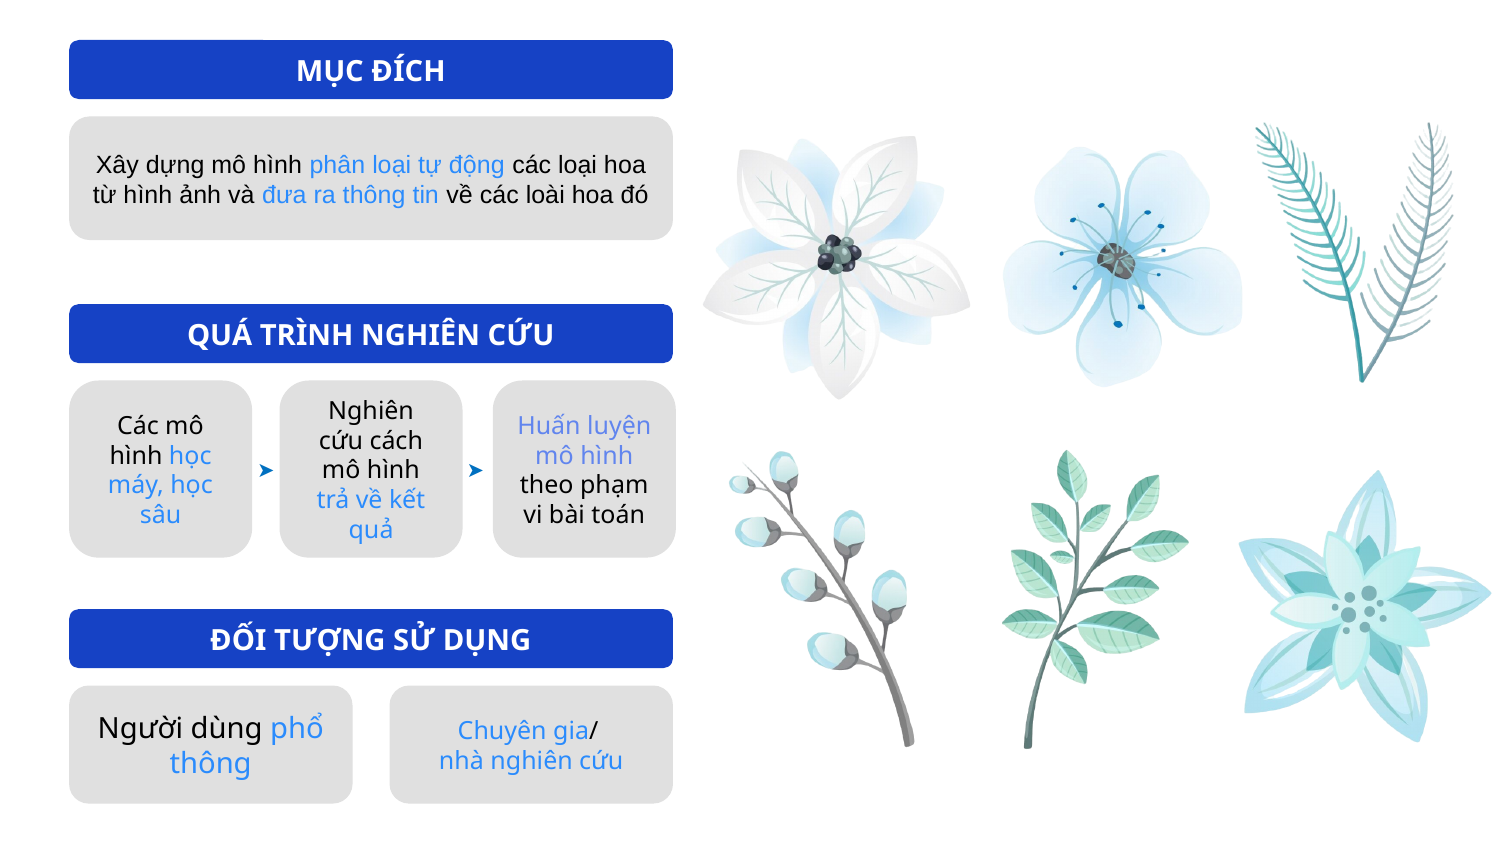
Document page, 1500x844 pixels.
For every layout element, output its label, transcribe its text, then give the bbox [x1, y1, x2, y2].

text_box MỤC ĐÍCH [66, 37, 656, 102]
text_box Nghiên cứu cách mô hình trả về kết quả [277, 378, 465, 560]
text_box Xây dựng mô hình phân loại tự động các loại hoa từ hình ảnh và đưa ra thông tin về các loài hoa đó [66, 114, 656, 243]
text_box Người dùng phổ thông [66, 683, 355, 806]
picture [661, 0, 1500, 816]
text_box QUÁ TRÌNH NGHIÊN CỨU [66, 301, 656, 366]
text_box ➤ [242, 448, 298, 489]
text_box ĐỐI TƯỢNG SỬ DỤNG [66, 606, 656, 671]
text_box Chuyên gia/ nhà nghiên cứu [387, 683, 656, 806]
text_box ➤ [451, 448, 507, 489]
text_box Huấn luyện mô hình theo phạm vi bài toán [490, 378, 656, 560]
text_box Các mô hình học máy, học sâu [66, 378, 255, 560]
